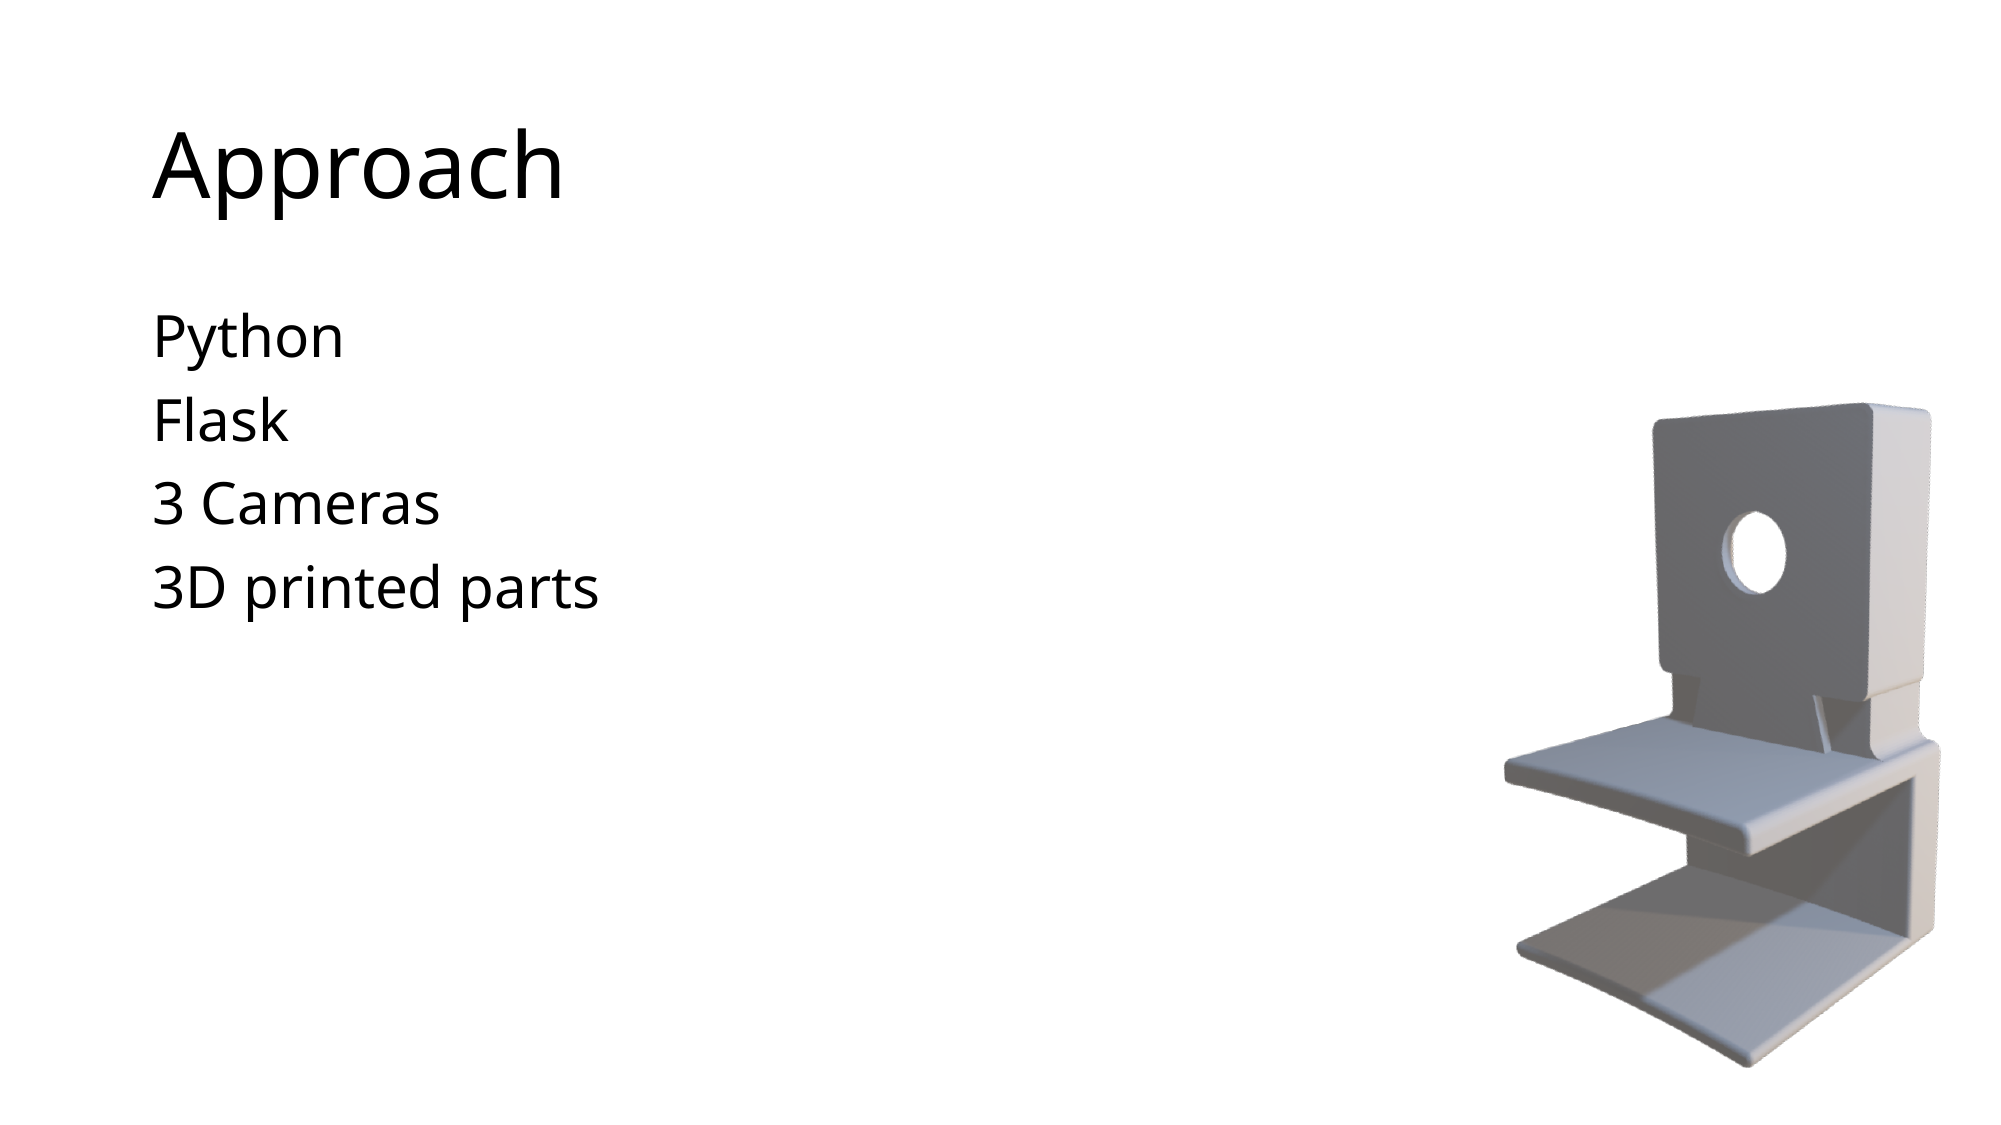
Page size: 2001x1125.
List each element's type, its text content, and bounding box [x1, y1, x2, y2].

picture [1361, 264, 2000, 1124]
title Approach [137, 59, 1863, 278]
list Python Flask 3 Cameras 3D printed parts [137, 299, 1759, 1014]
